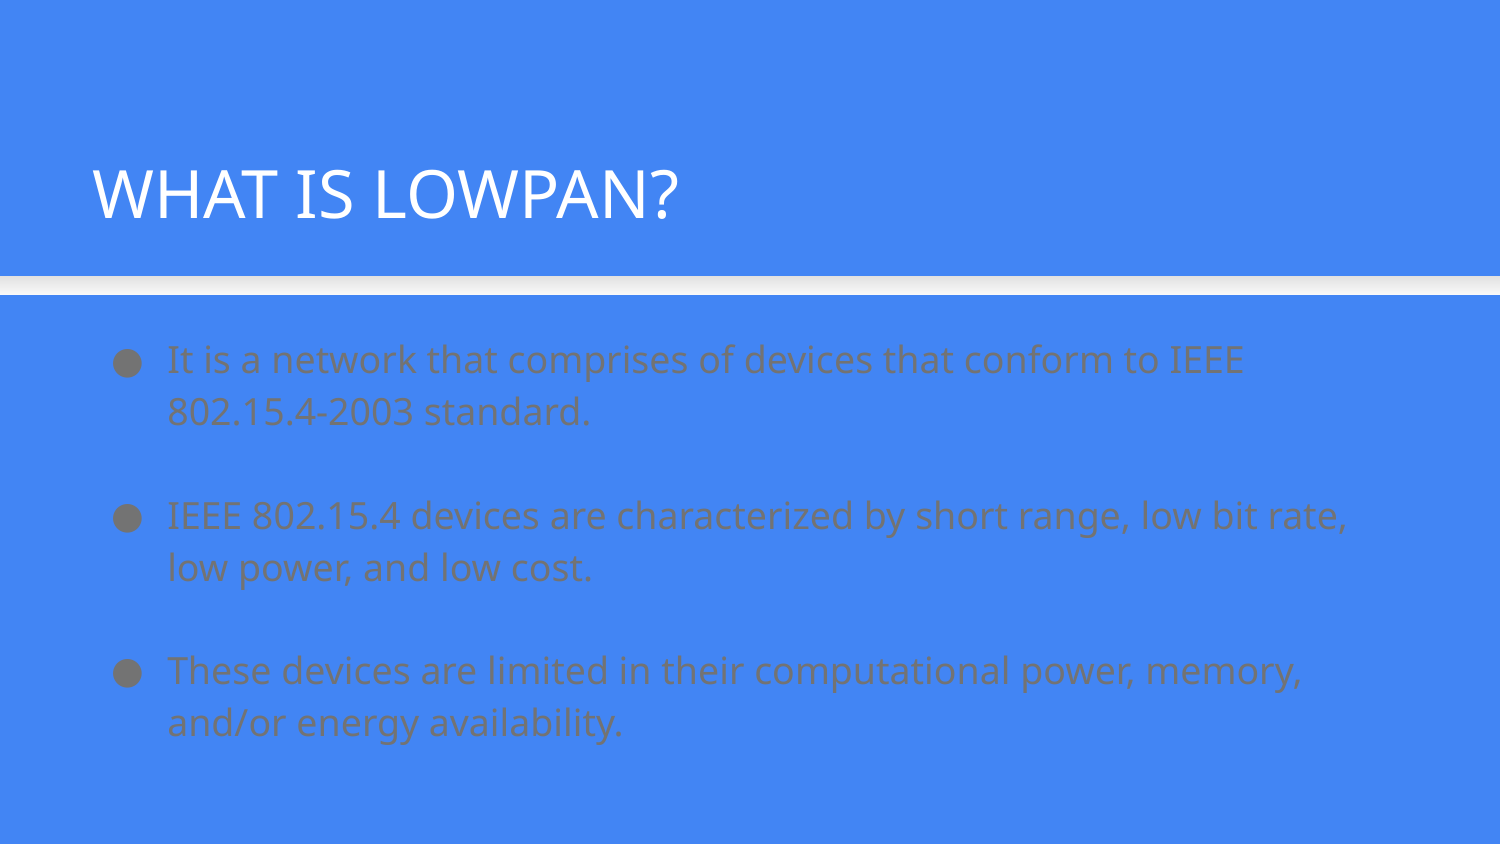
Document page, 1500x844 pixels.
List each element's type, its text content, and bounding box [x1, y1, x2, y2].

text_box WHAT IS LOWPAN? [77, 121, 1427, 247]
text_box It is a network that comprises of devices that conform to IEEE 802.15.4-2003 standard. IEEE 802.15.4 devices are characterized by short range, low bit rate, low power, and low cost. These devices are limited in their computational power, memory, and/or energy availability. [77, 314, 1427, 760]
